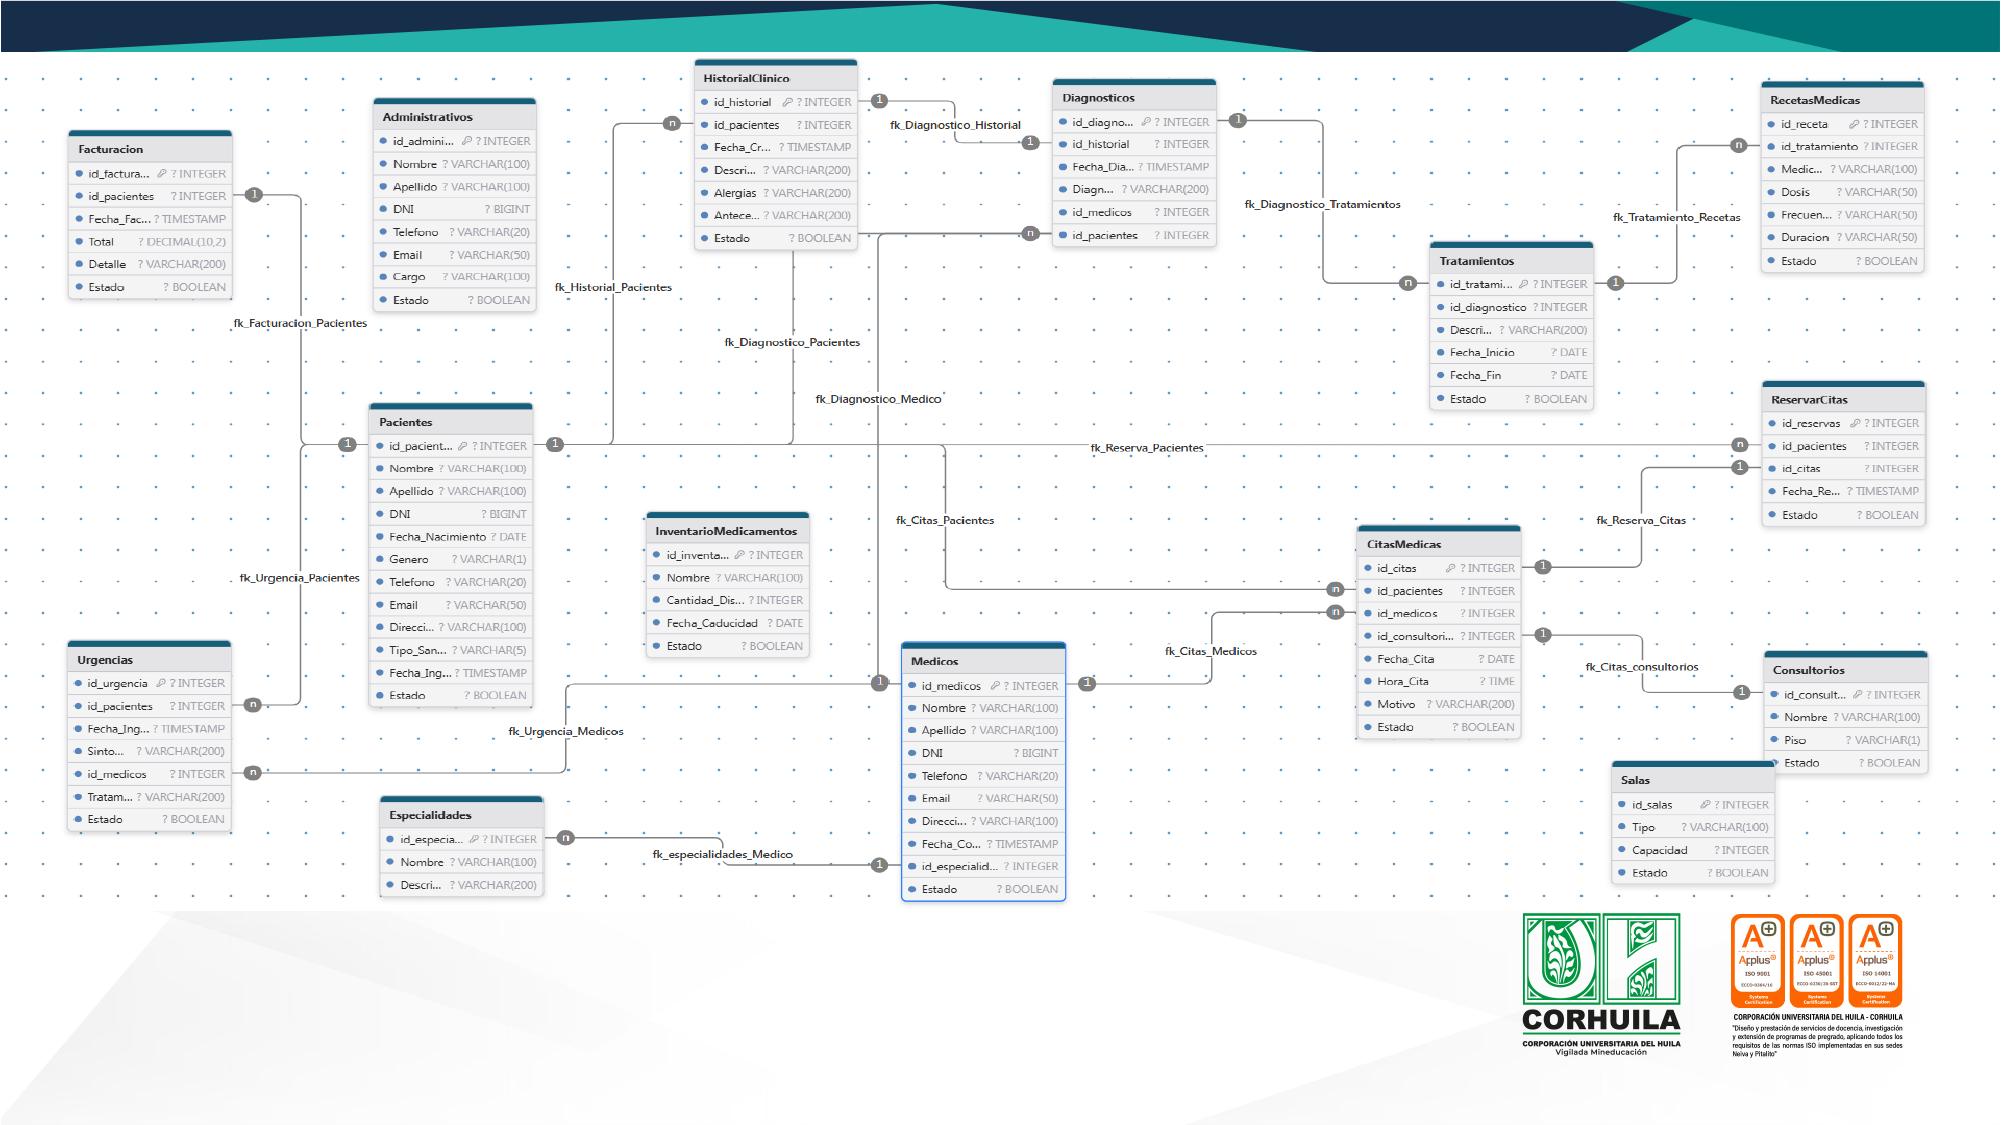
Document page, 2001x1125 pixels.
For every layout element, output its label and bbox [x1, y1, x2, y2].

list [0, 52, 2001, 911]
picture [0, 911, 2000, 1125]
picture [0, 0, 2000, 52]
